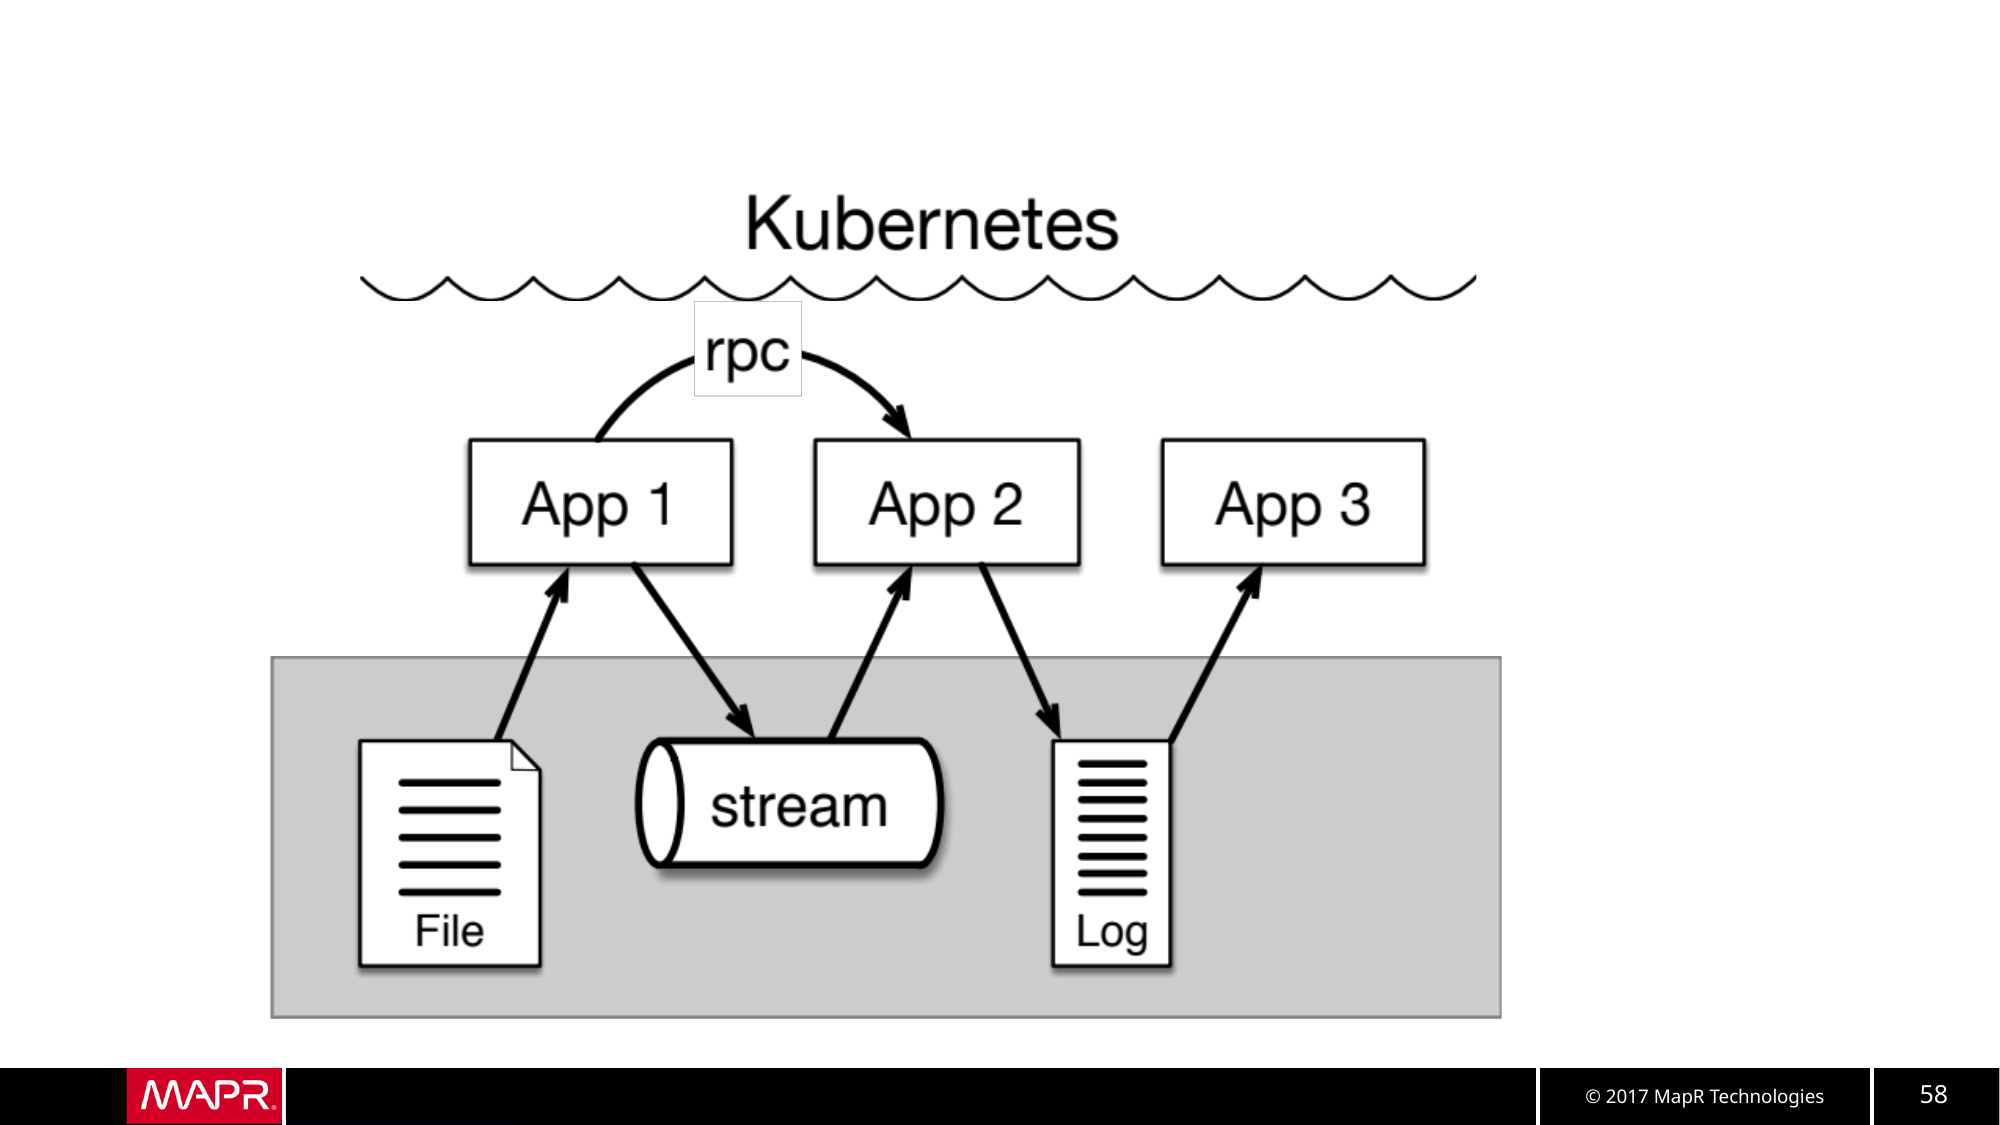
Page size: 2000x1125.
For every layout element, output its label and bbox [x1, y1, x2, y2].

picture [286, 1119, 524, 1125]
picture [270, 169, 1502, 1019]
picture [103, 1068, 282, 1125]
